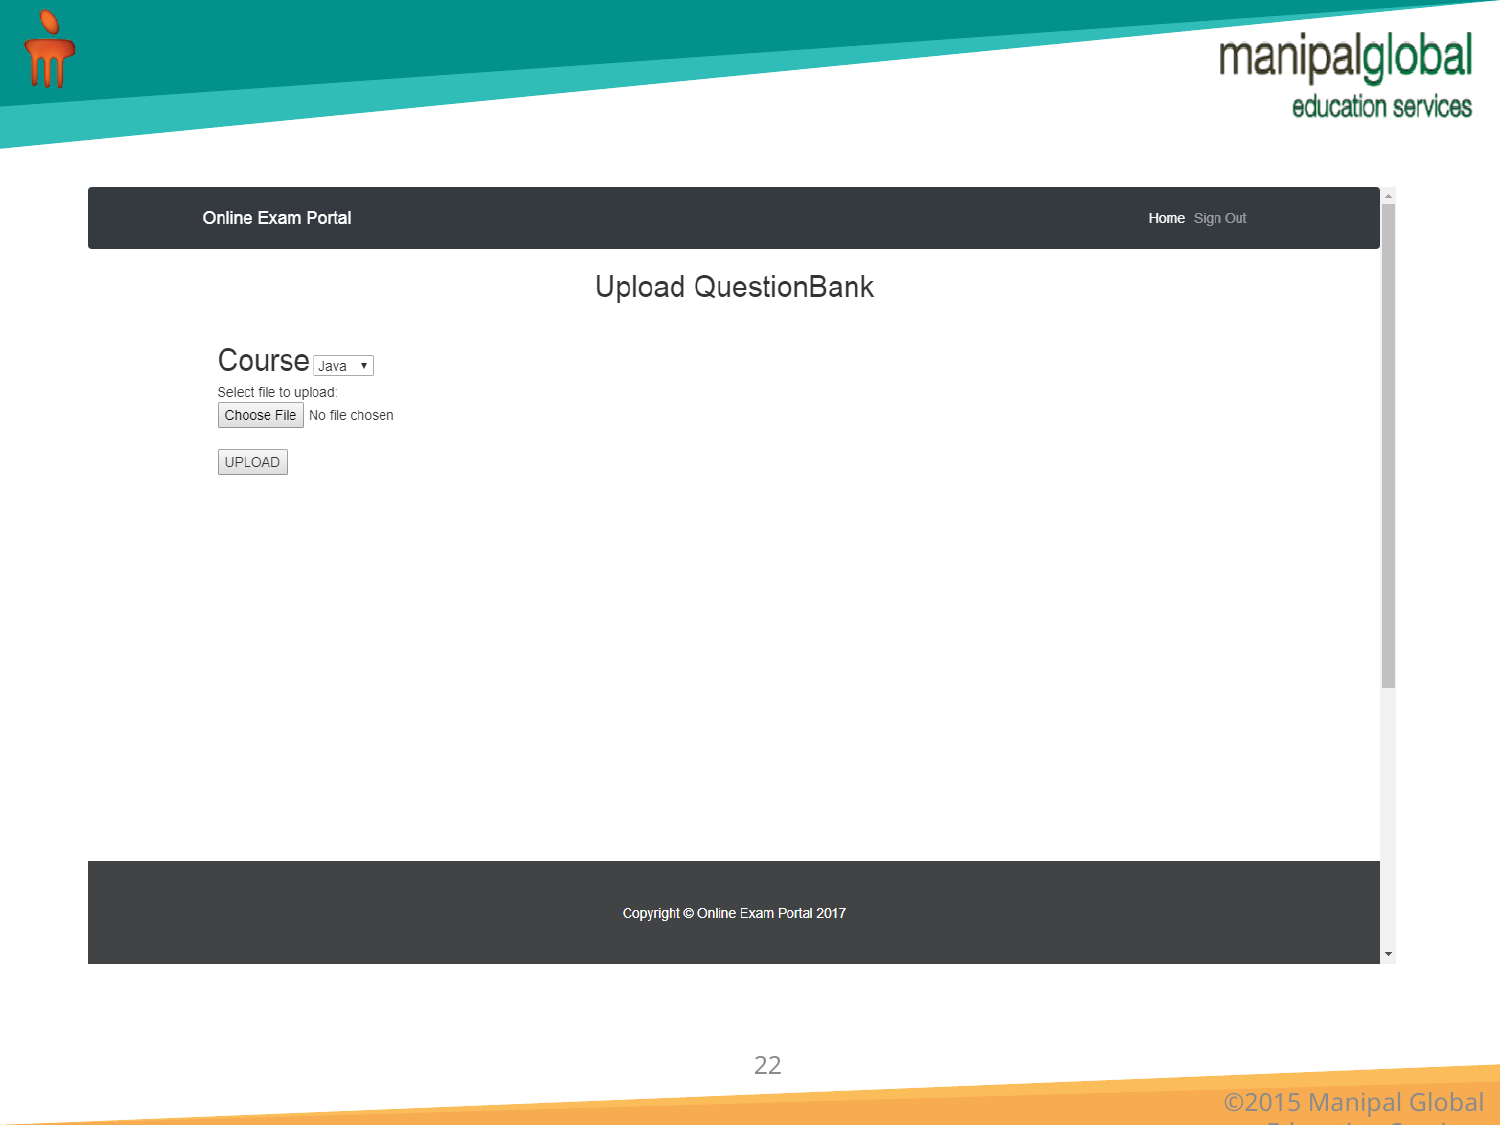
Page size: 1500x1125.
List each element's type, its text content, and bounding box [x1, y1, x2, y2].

picture [88, 187, 1396, 964]
picture [1210, 21, 1493, 125]
picture [21, 6, 78, 91]
footer [496, 1042, 1004, 1103]
slide_number 22 [722, 1036, 798, 1097]
